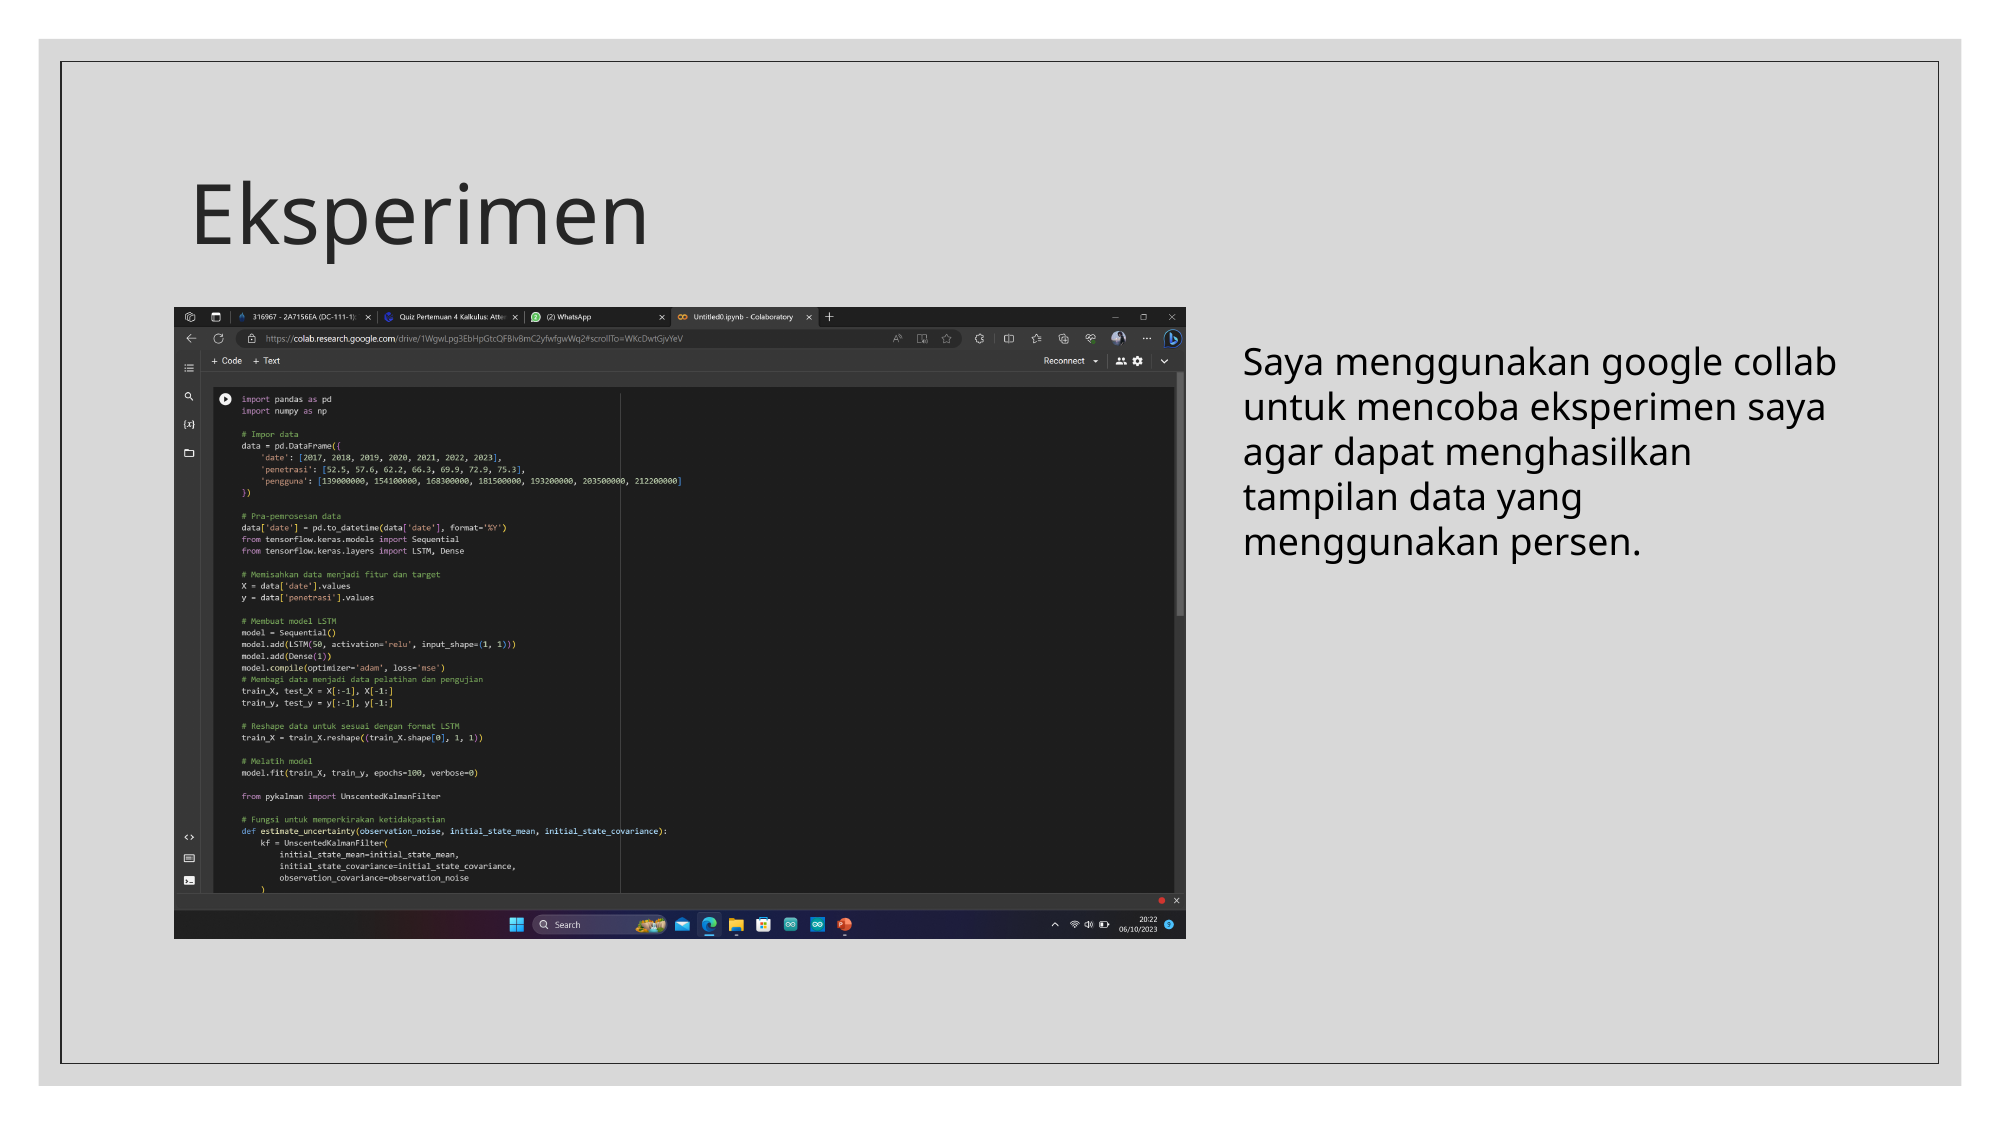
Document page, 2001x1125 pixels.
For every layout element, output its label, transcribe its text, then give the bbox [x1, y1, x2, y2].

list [174, 307, 1186, 940]
text_box Saya menggunakan google collab untuk mencoba eksperimen saya agar dapat menghasilkan tampilan data yang menggunakan persen. [1228, 330, 1862, 571]
title Eksperimen [174, 105, 1825, 331]
